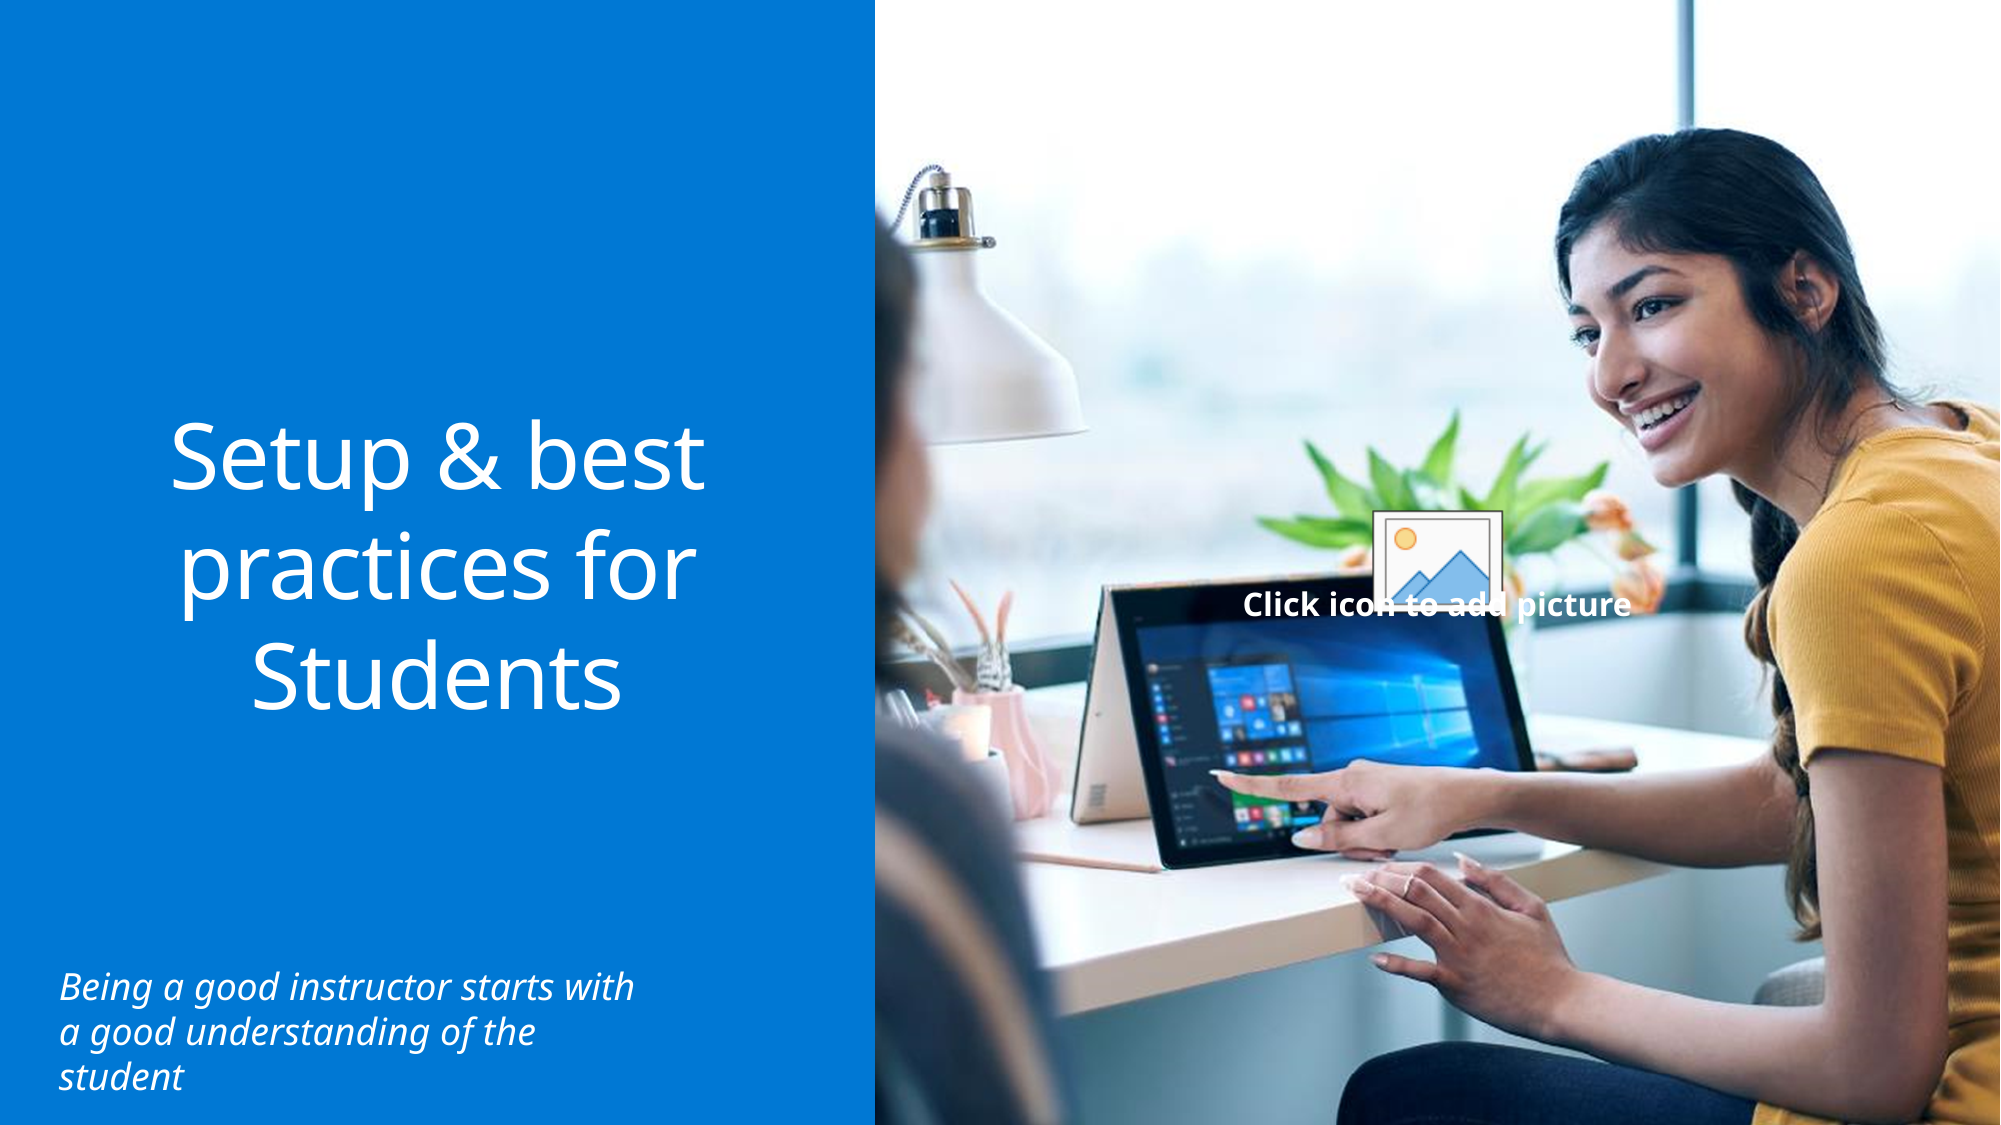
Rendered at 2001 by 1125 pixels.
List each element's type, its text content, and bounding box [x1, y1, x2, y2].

title Setup & best practices for Students [44, 395, 831, 730]
text_box Being a good instructor starts with a good understanding of the student [44, 955, 655, 1106]
picture [874, 0, 2000, 1125]
